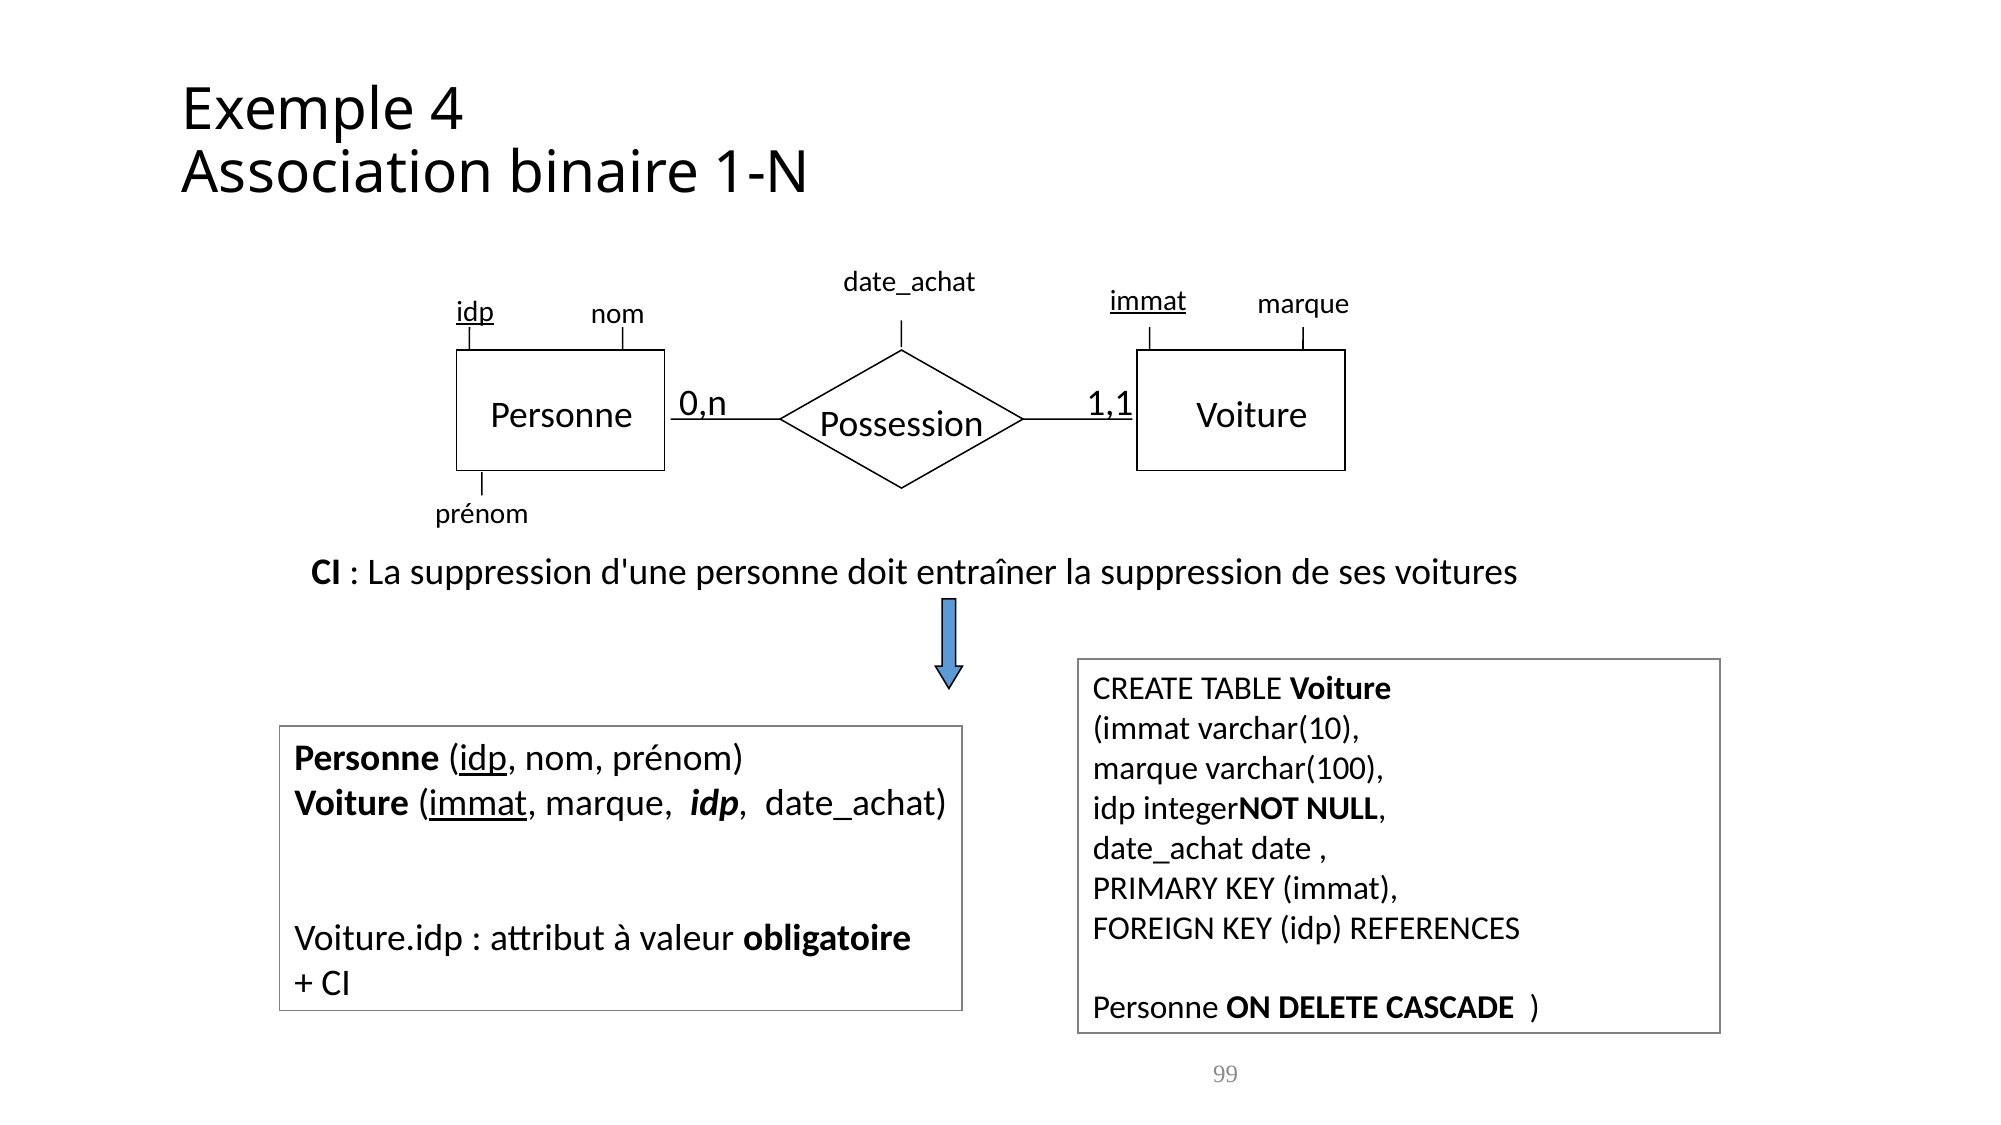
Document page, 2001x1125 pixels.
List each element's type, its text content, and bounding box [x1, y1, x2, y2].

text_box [275, 254, 1720, 1014]
slide_number 99 [578, 1042, 1254, 1103]
title Exemple 4 Association binaire 1-N [166, 95, 1442, 189]
